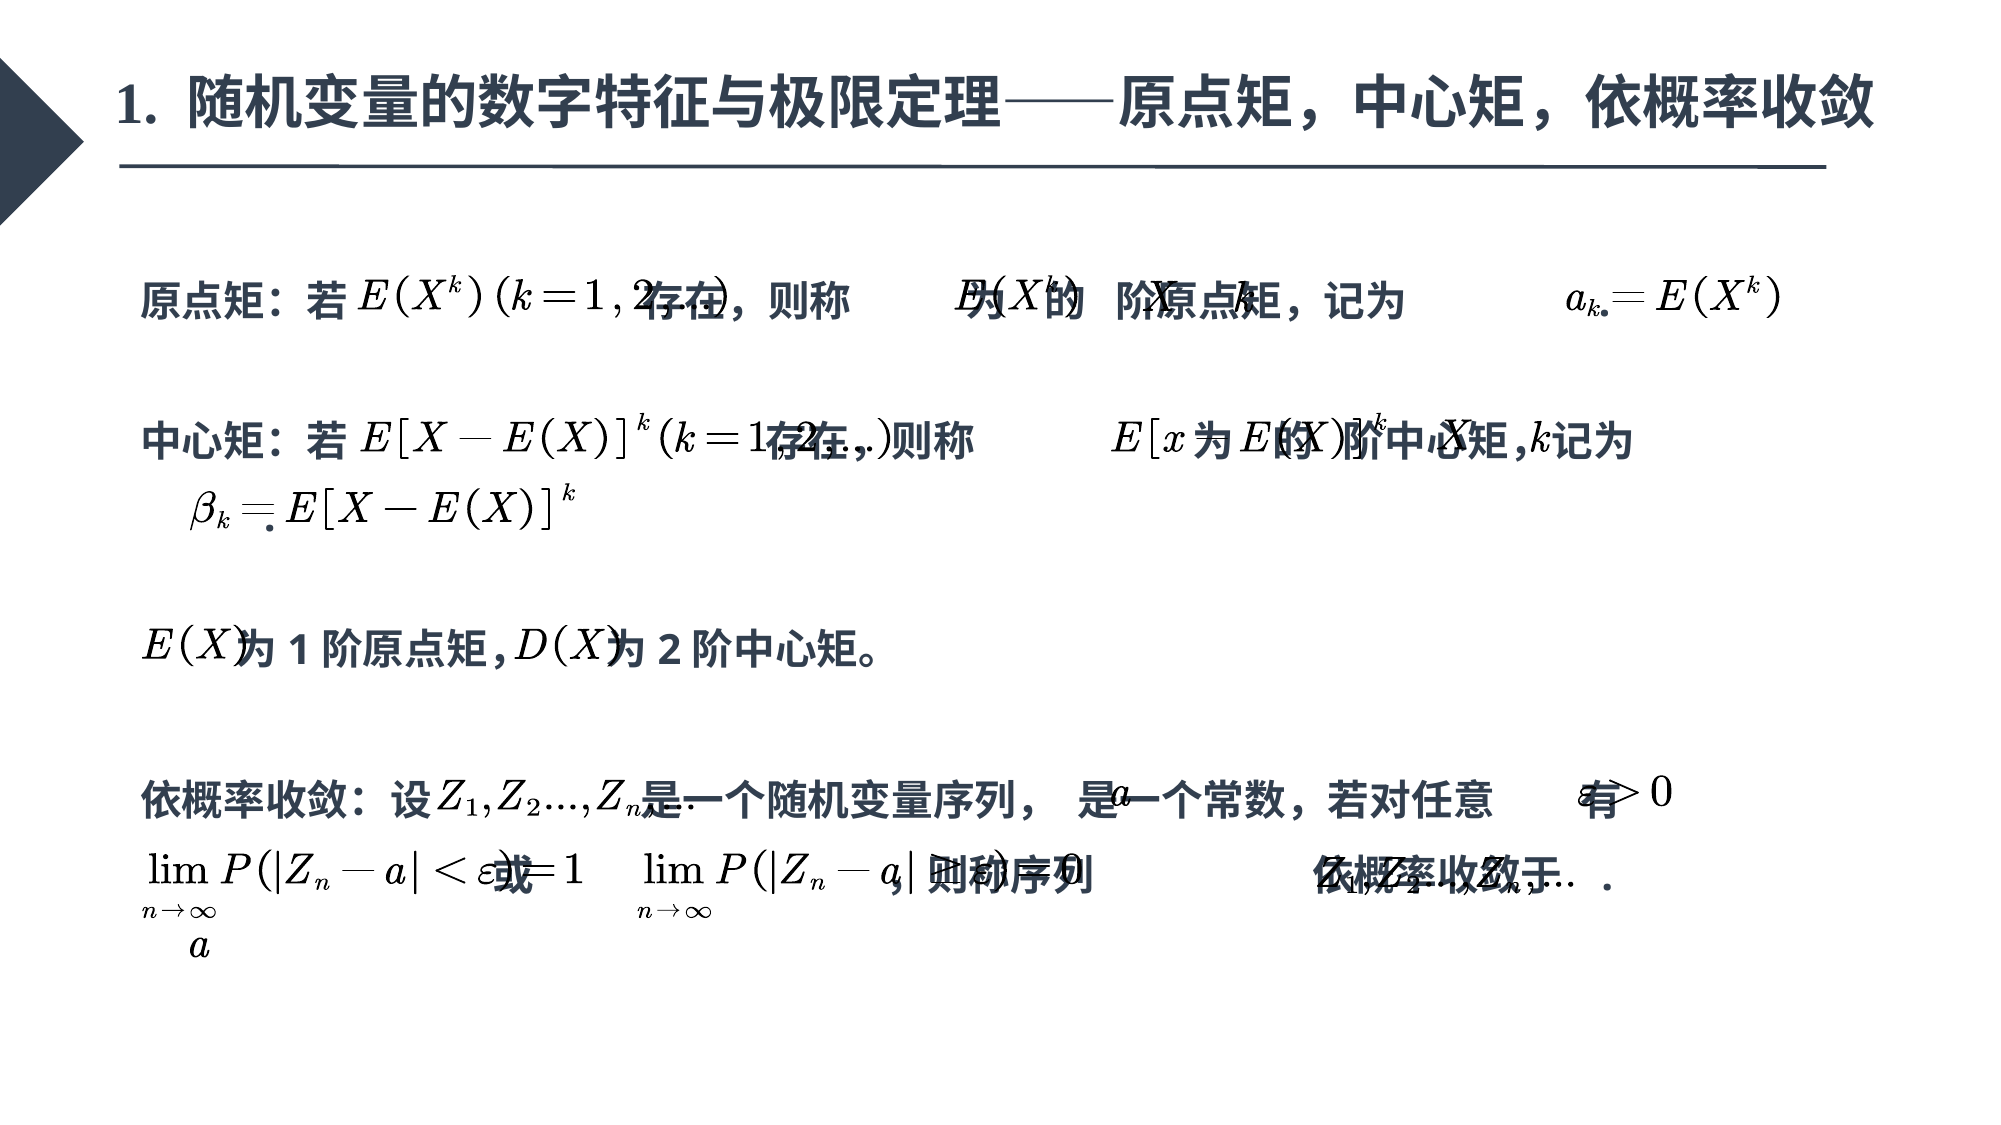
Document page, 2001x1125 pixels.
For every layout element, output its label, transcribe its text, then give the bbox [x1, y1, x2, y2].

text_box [633, 838, 1091, 934]
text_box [950, 264, 1086, 333]
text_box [1573, 762, 1681, 827]
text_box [1562, 265, 1788, 333]
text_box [1106, 403, 1395, 476]
text_box 中心矩：若 存在，则称 为 的 阶中心矩，记为 . [125, 382, 1833, 565]
text_box 依概率收敛：设 是一个随机变量序列， 是一个常数，若对任意 有 或 ，则称序列 依概率收敛于 . [125, 741, 1833, 981]
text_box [353, 264, 735, 333]
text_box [185, 474, 584, 546]
text_box 原点矩：若 存在，则称 为 的 阶原点矩，记为 . [125, 242, 1833, 352]
text_box [0, 56, 86, 228]
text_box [1432, 406, 1481, 471]
text_box 为1阶原点矩， 为2阶中心矩。 [125, 590, 970, 700]
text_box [1106, 762, 1140, 827]
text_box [1312, 843, 1585, 909]
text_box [356, 403, 899, 476]
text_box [1526, 408, 1559, 473]
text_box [1138, 267, 1187, 333]
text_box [185, 913, 219, 979]
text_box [432, 766, 705, 831]
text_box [137, 838, 591, 934]
text_box 1. 随机变量的数字特征与极限定理——原点矩，中心矩，依概率收敛 [99, 57, 1892, 143]
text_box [510, 614, 628, 682]
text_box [137, 614, 255, 682]
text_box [1230, 268, 1263, 333]
